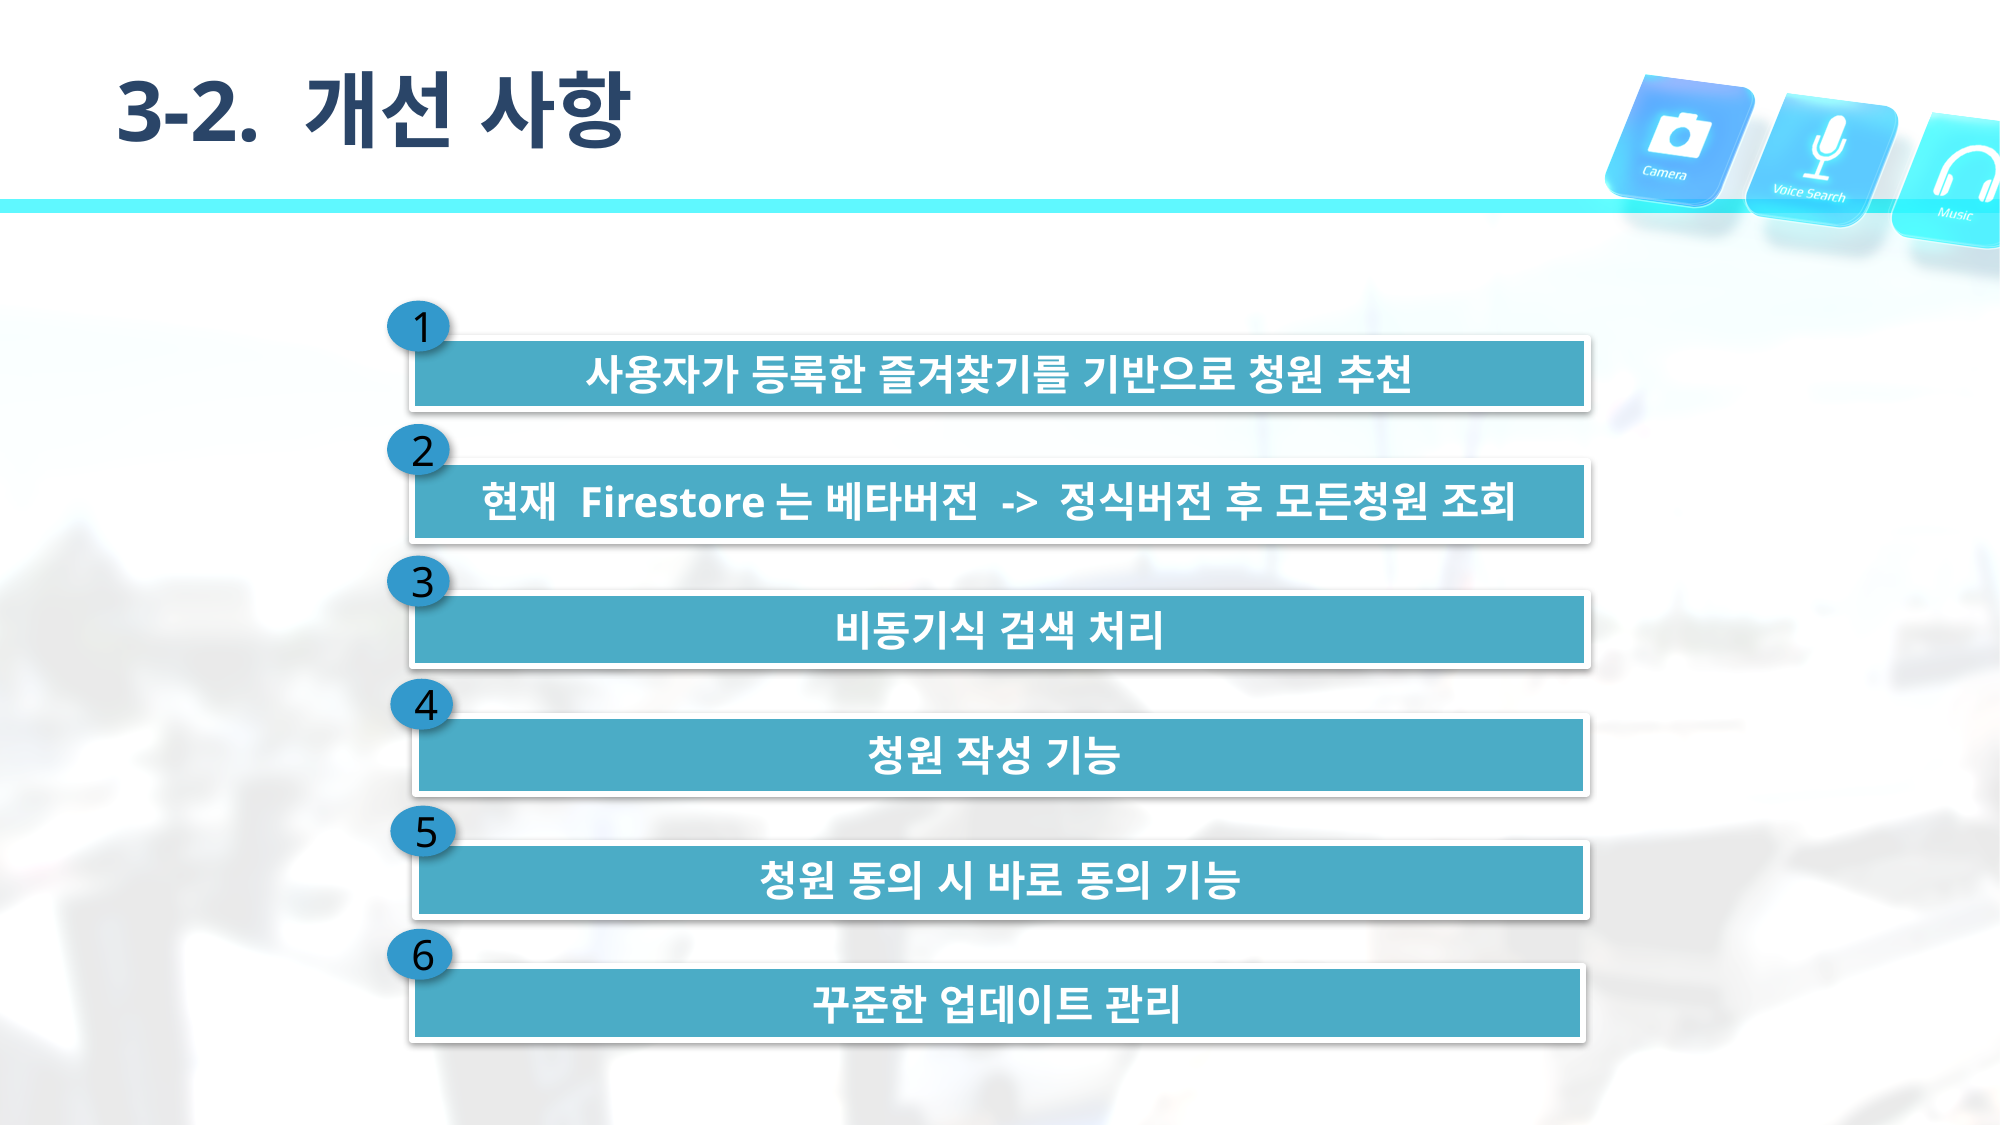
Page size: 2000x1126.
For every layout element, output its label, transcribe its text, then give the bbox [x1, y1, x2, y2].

text_box 1 [385, 298, 452, 354]
text_box 현재 Firestore는 베타버전 -> 정식버전 후 모든청원 조회 [409, 458, 1591, 544]
text_box 2 [385, 421, 452, 478]
picture [0, 0, 2000, 1125]
title 3-2. 개선 사항 [99, 42, 1900, 174]
text_box 청원 동의 시 바로 동의 기능 [412, 840, 1590, 920]
text_box 5 [388, 803, 458, 859]
text_box 꾸준한 업데이트 관리 [409, 963, 1586, 1043]
text_box 4 [388, 676, 455, 732]
text_box 비동기식 검색 처리 [409, 590, 1591, 669]
text_box 사용자가 등록한 즐겨찾기를 기반으로 청원 추천 [409, 335, 1591, 412]
text_box 청원 작성 기능 [412, 713, 1590, 797]
text_box 3 [385, 553, 452, 609]
text_box 6 [385, 926, 455, 982]
